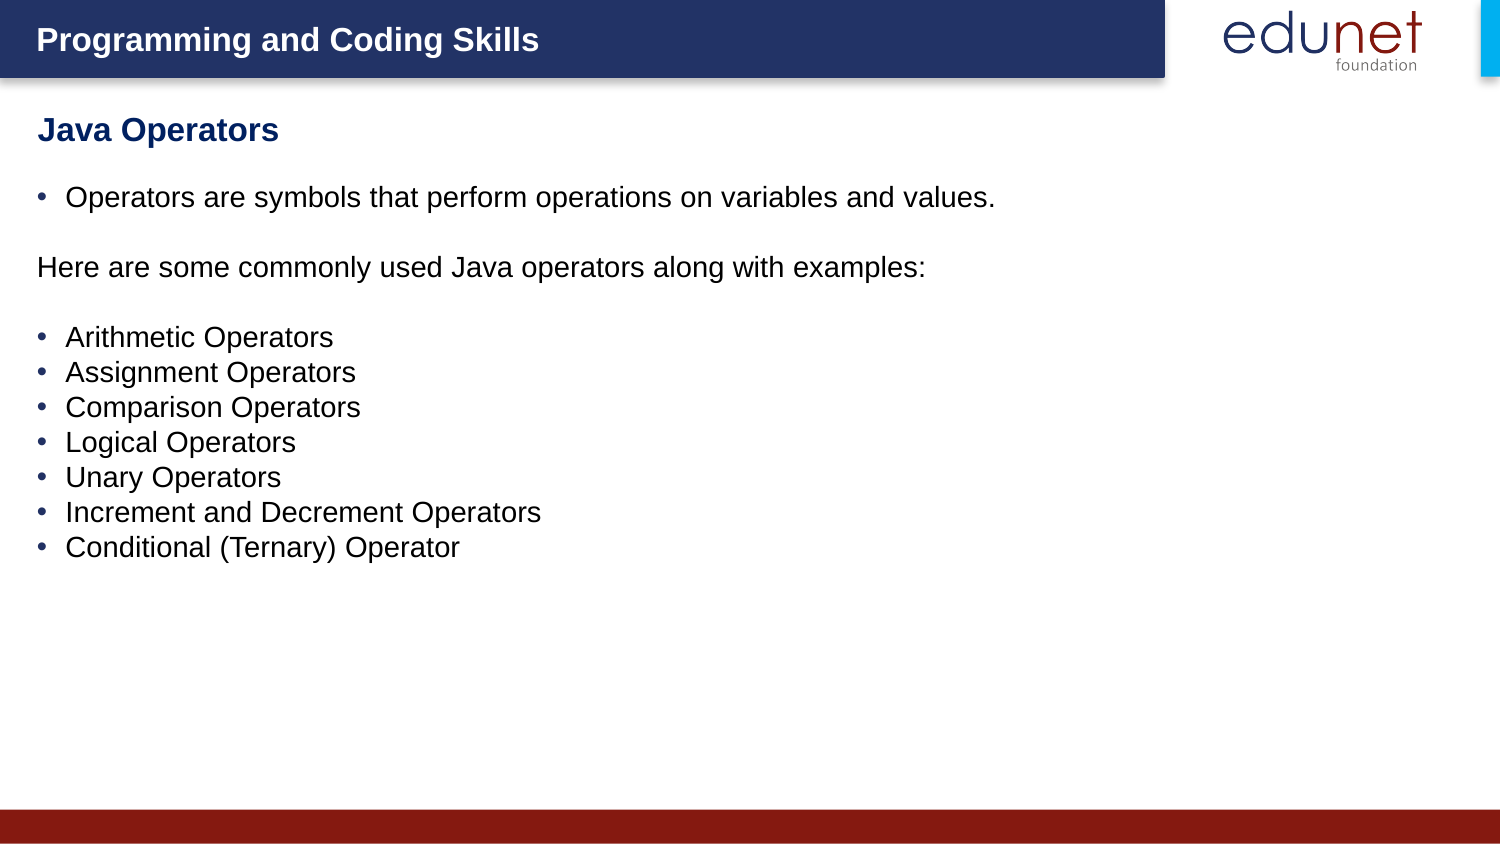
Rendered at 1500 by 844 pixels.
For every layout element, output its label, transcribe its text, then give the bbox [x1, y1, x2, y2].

title Java Operators [22, 100, 624, 177]
text_box Operators are symbols that perform operations on variables and values. Here are some commonly used Java operators along with examples: Arithmetic Operators Assignment Operators Comparison Operators Logical Operators Unary Operators Increment and Decrement Operators Conditional (Ternary) Operator [25, 173, 1296, 569]
picture [1219, 8, 1424, 75]
